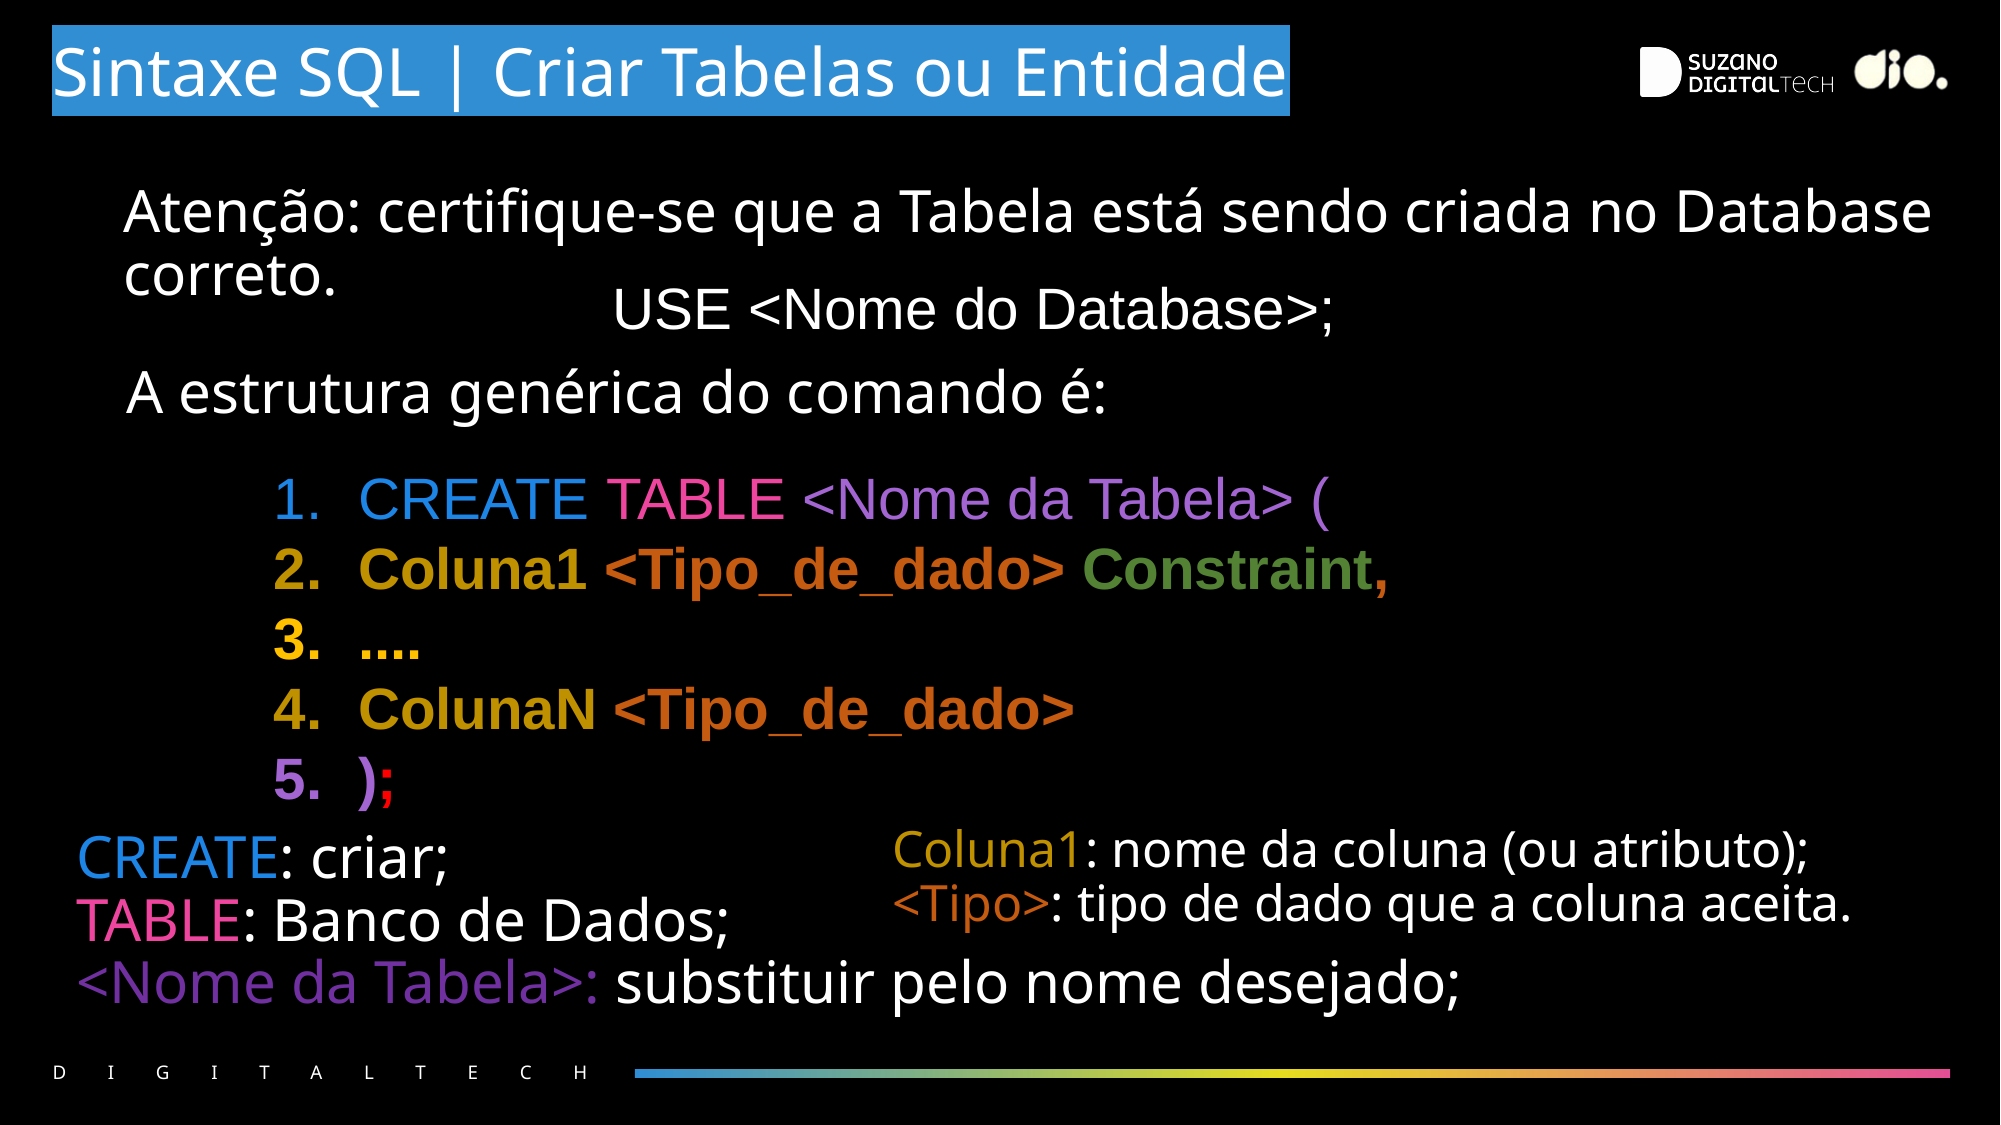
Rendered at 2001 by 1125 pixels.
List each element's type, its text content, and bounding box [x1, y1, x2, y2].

text_box DIGITALTECH [37, 1053, 1000, 1091]
text_box CREATE TABLE <Nome da Tabela> ( Coluna1 <Tipo_de_dado> Constraint, .... ColunaN <Tipo_de_dado> ); [259, 453, 1690, 819]
text_box Sintaxe SQL | Criar Tabelas ou Entidade [37, 22, 1543, 117]
picture [1640, 47, 1833, 97]
picture [634, 1069, 1951, 1078]
text_box Coluna1: nome da coluna (ou atributo); <Tipo>: tipo de dado que a coluna aceita. [878, 824, 1951, 933]
text_box USE <Nome do Database>; [259, 263, 1690, 349]
text_box [1848, 44, 1951, 94]
text_box A estrutura genérica do comando é: [112, 363, 1293, 427]
text_box Atenção: certifique-se que a Tabela está sendo criada no Database correto. [109, 182, 1951, 309]
text_box CREATE: criar; TABLE: Banco de Dados; <Nome da Tabela>: substituir pelo nome desejado; [62, 827, 1849, 1017]
